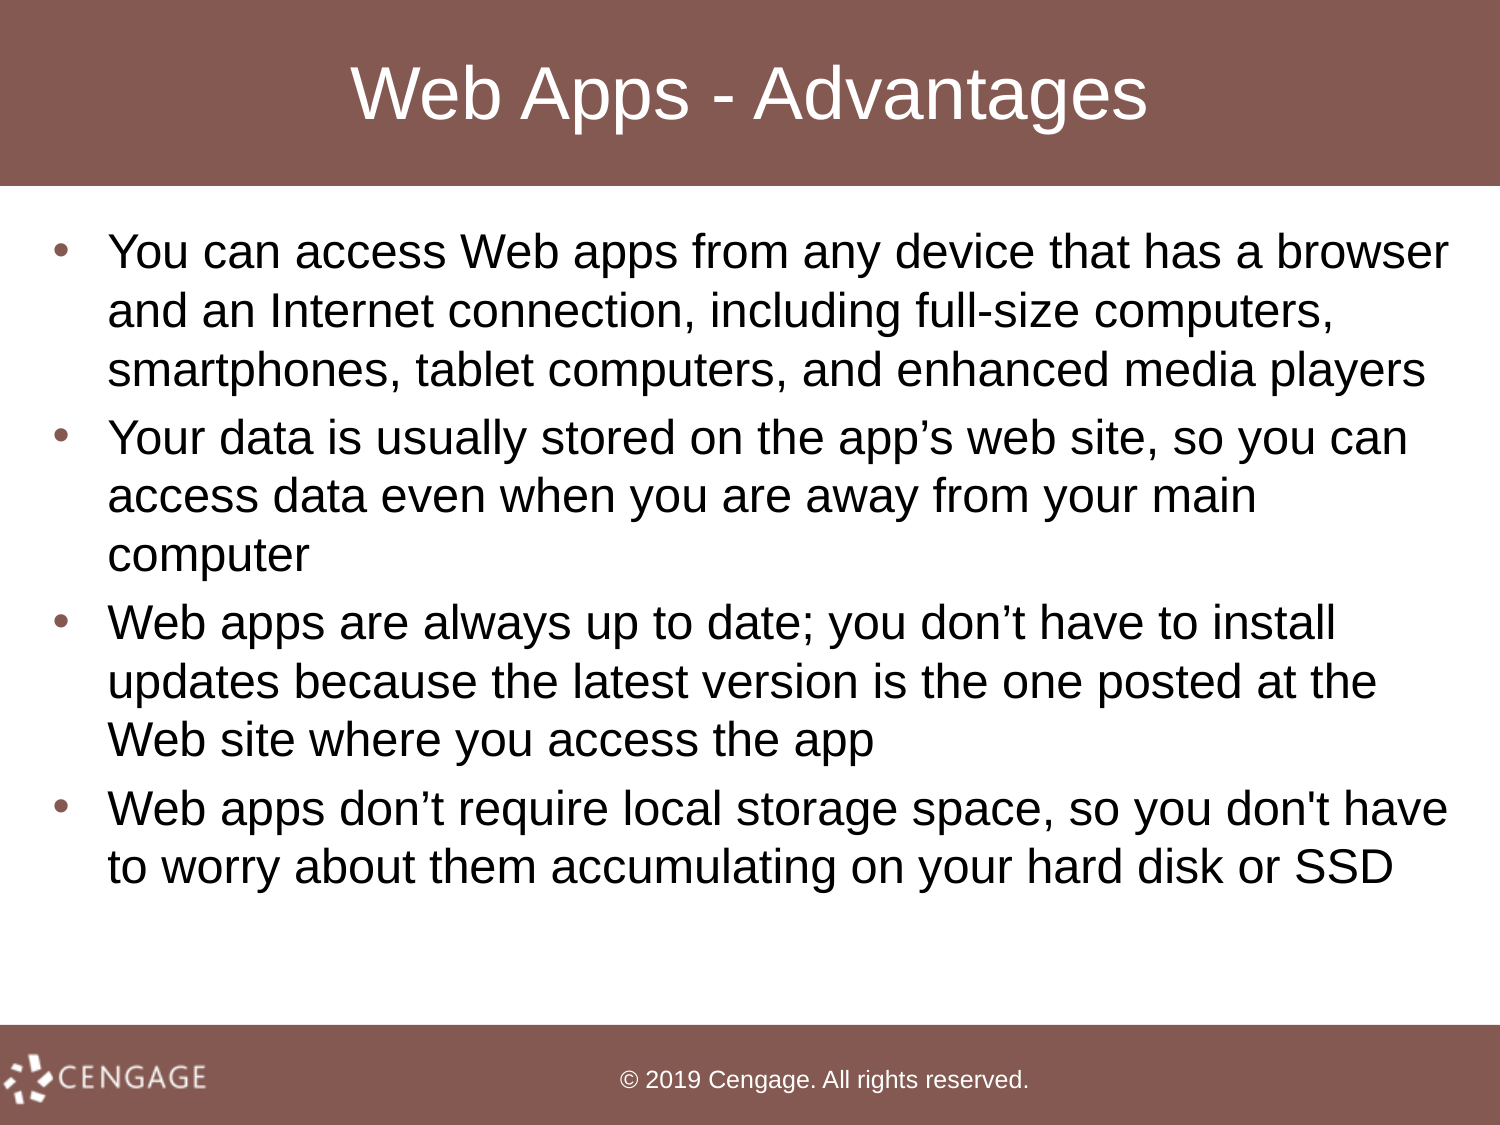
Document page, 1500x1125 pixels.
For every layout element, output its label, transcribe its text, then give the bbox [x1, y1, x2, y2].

picture [0, 1051, 211, 1106]
title Web Apps - Advantages [75, 4, 1425, 175]
list You can access Web apps from any device that has a browser and an Internet connection, including full-size computers, smartphones, tablet computers, and enhanced media players Your data is usually stored on the app’s web site, so you can access data even when you are away from your main computer Web apps are always up to date; you don’t have to install updates because the latest version is the one posted at the Web site where you access the app Web apps don’t require local storage space, so you don't have to worry about them accumulating on your hard disk or SSD [37, 212, 1475, 1005]
